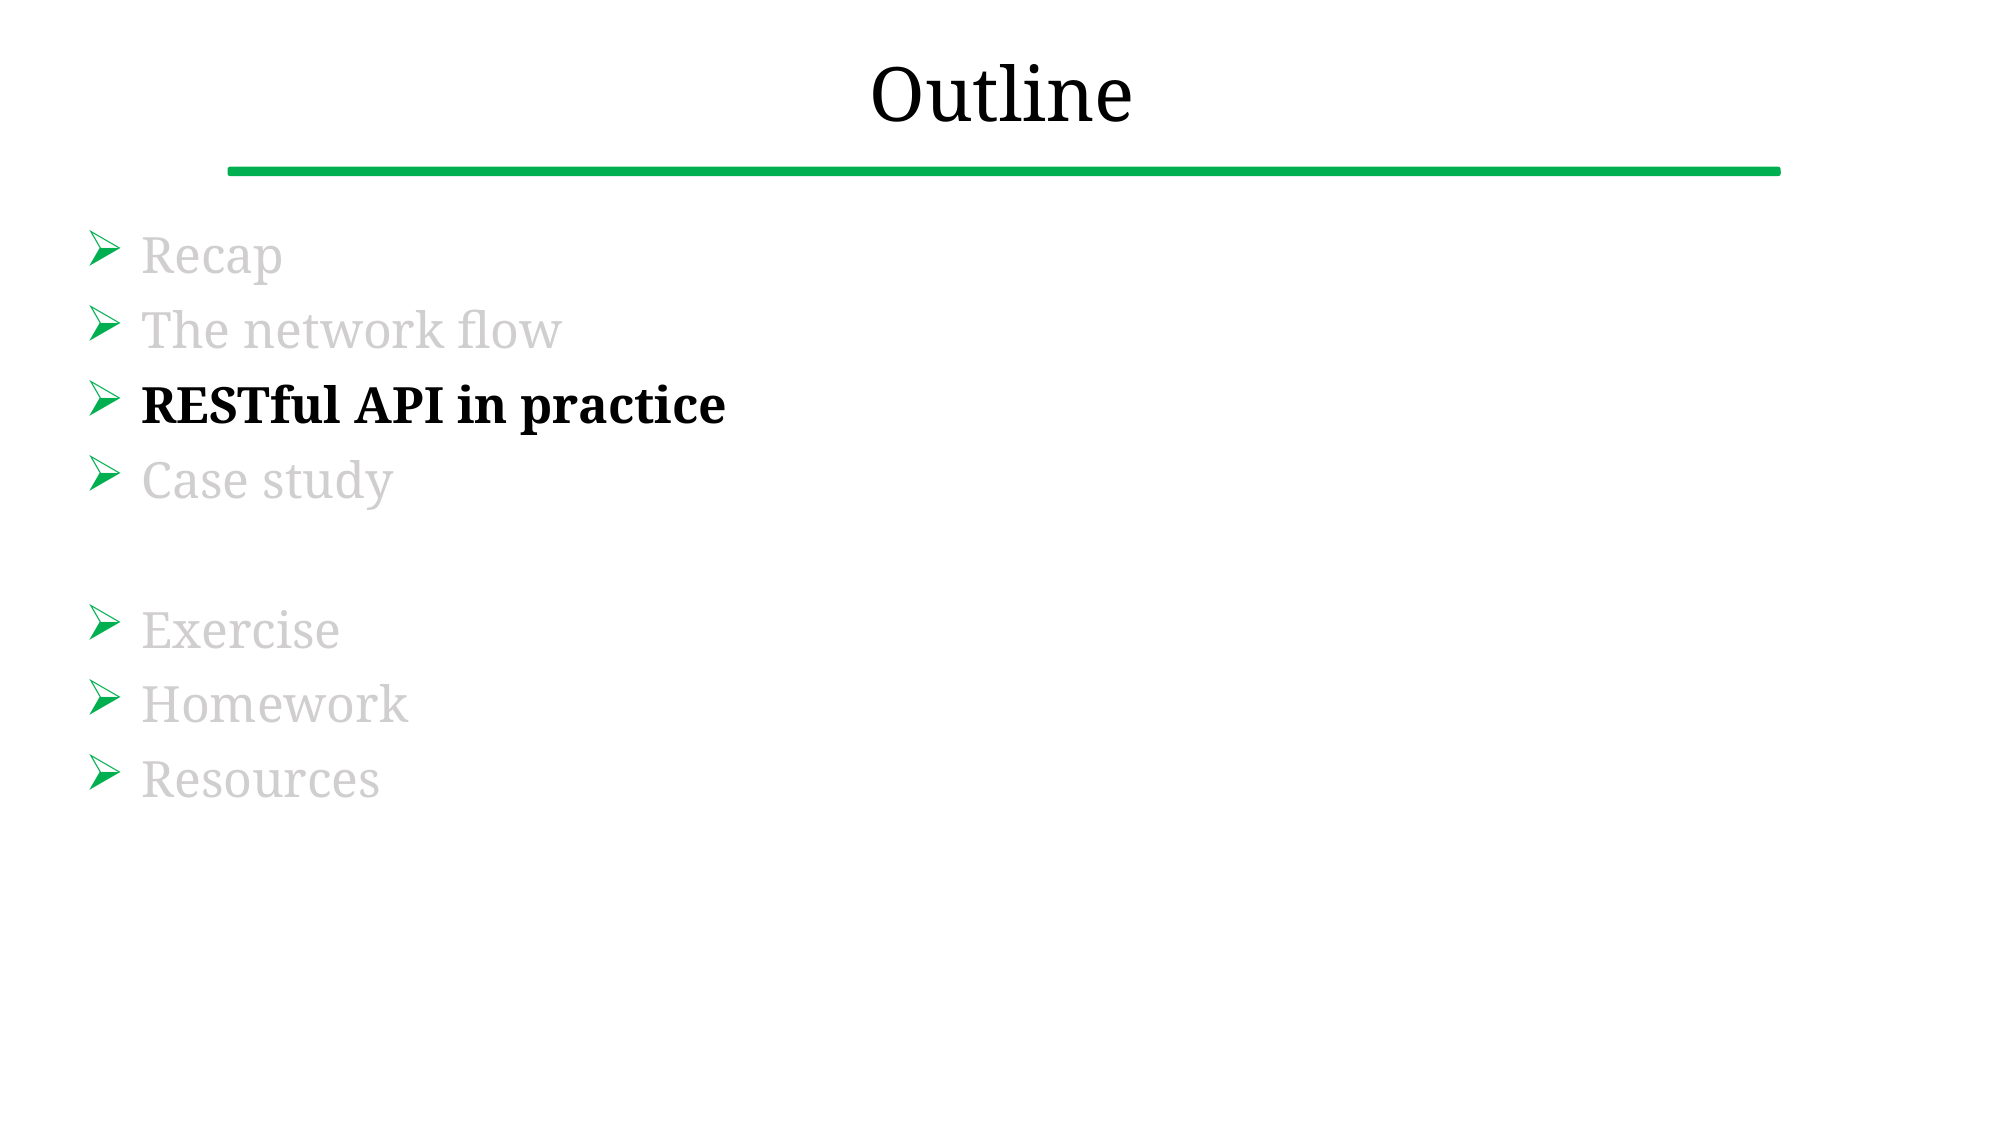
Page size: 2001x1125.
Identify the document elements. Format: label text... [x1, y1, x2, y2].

title Outline [70, 26, 1936, 168]
list Recap The network flow RESTful API in practice Case study Exercise Homework Resources [70, 223, 1910, 1099]
